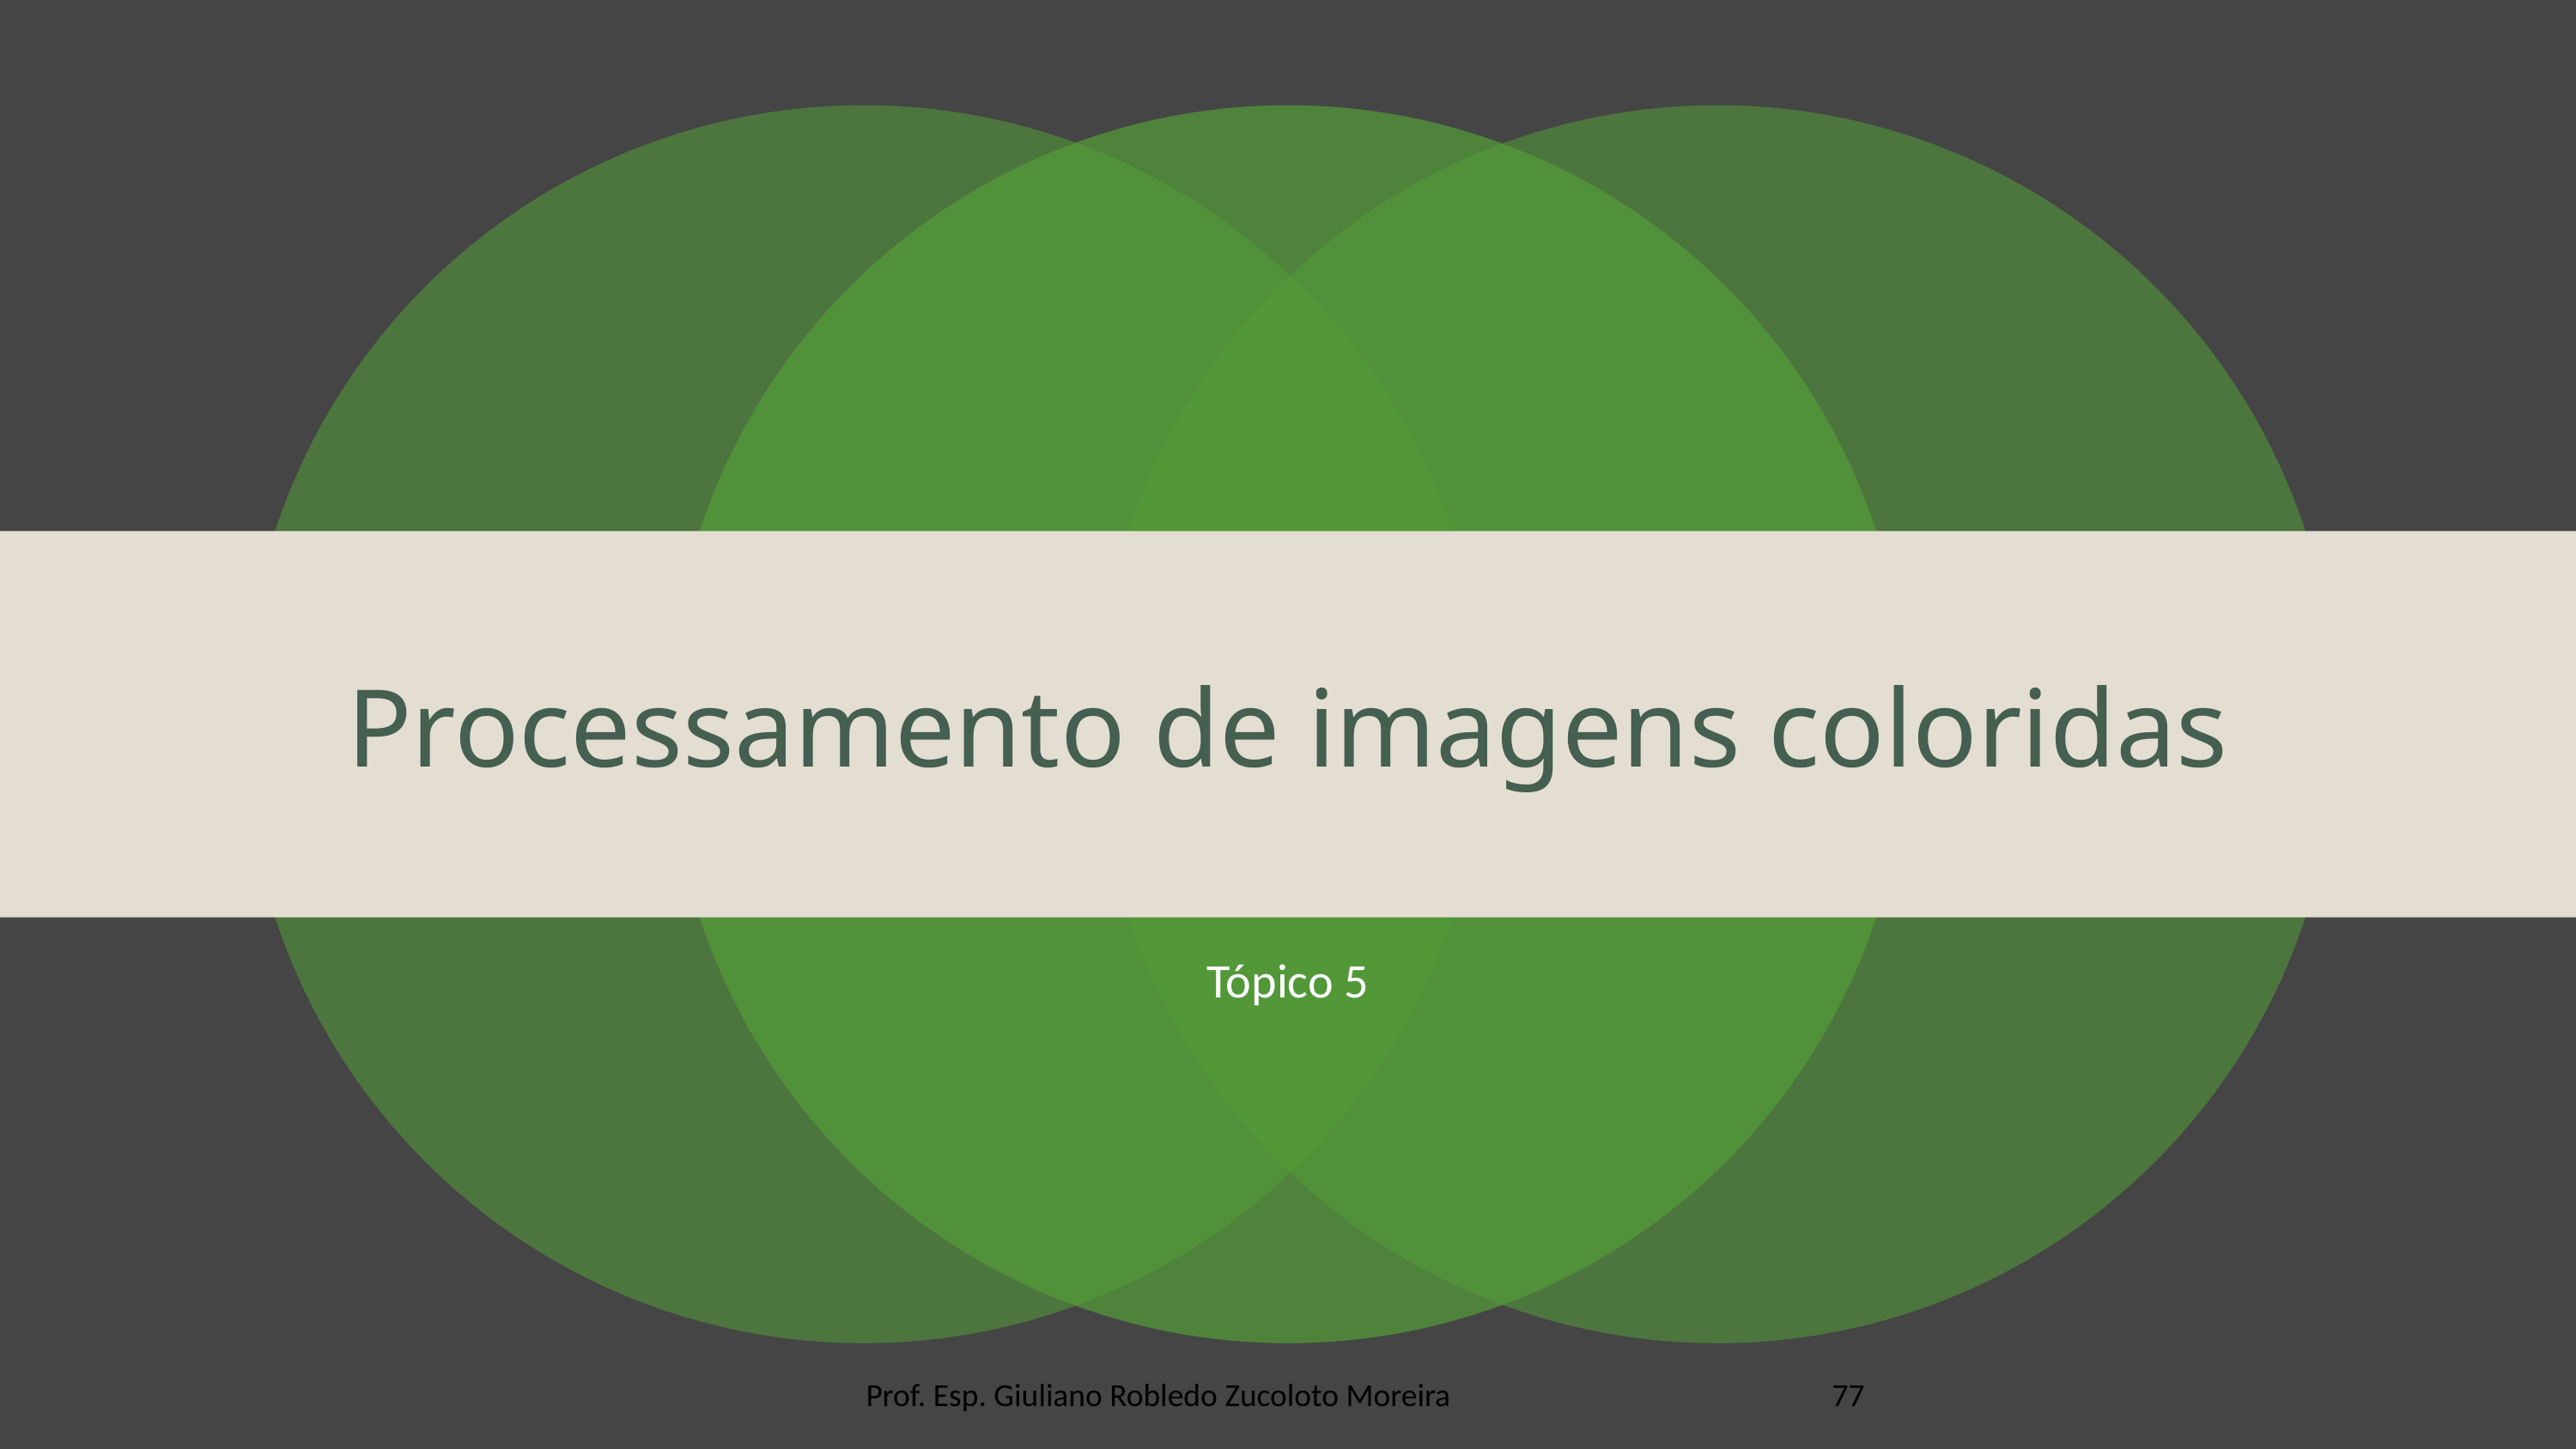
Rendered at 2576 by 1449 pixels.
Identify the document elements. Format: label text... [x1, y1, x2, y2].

text_box [0, 530, 244, 919]
slide_number 77 [1819, 1343, 2399, 1420]
footer Prof. Esp. Giuliano Robledo Zucoloto Moreira [853, 1343, 1723, 1420]
text_box [2336, 530, 2576, 919]
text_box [244, 105, 2336, 1343]
